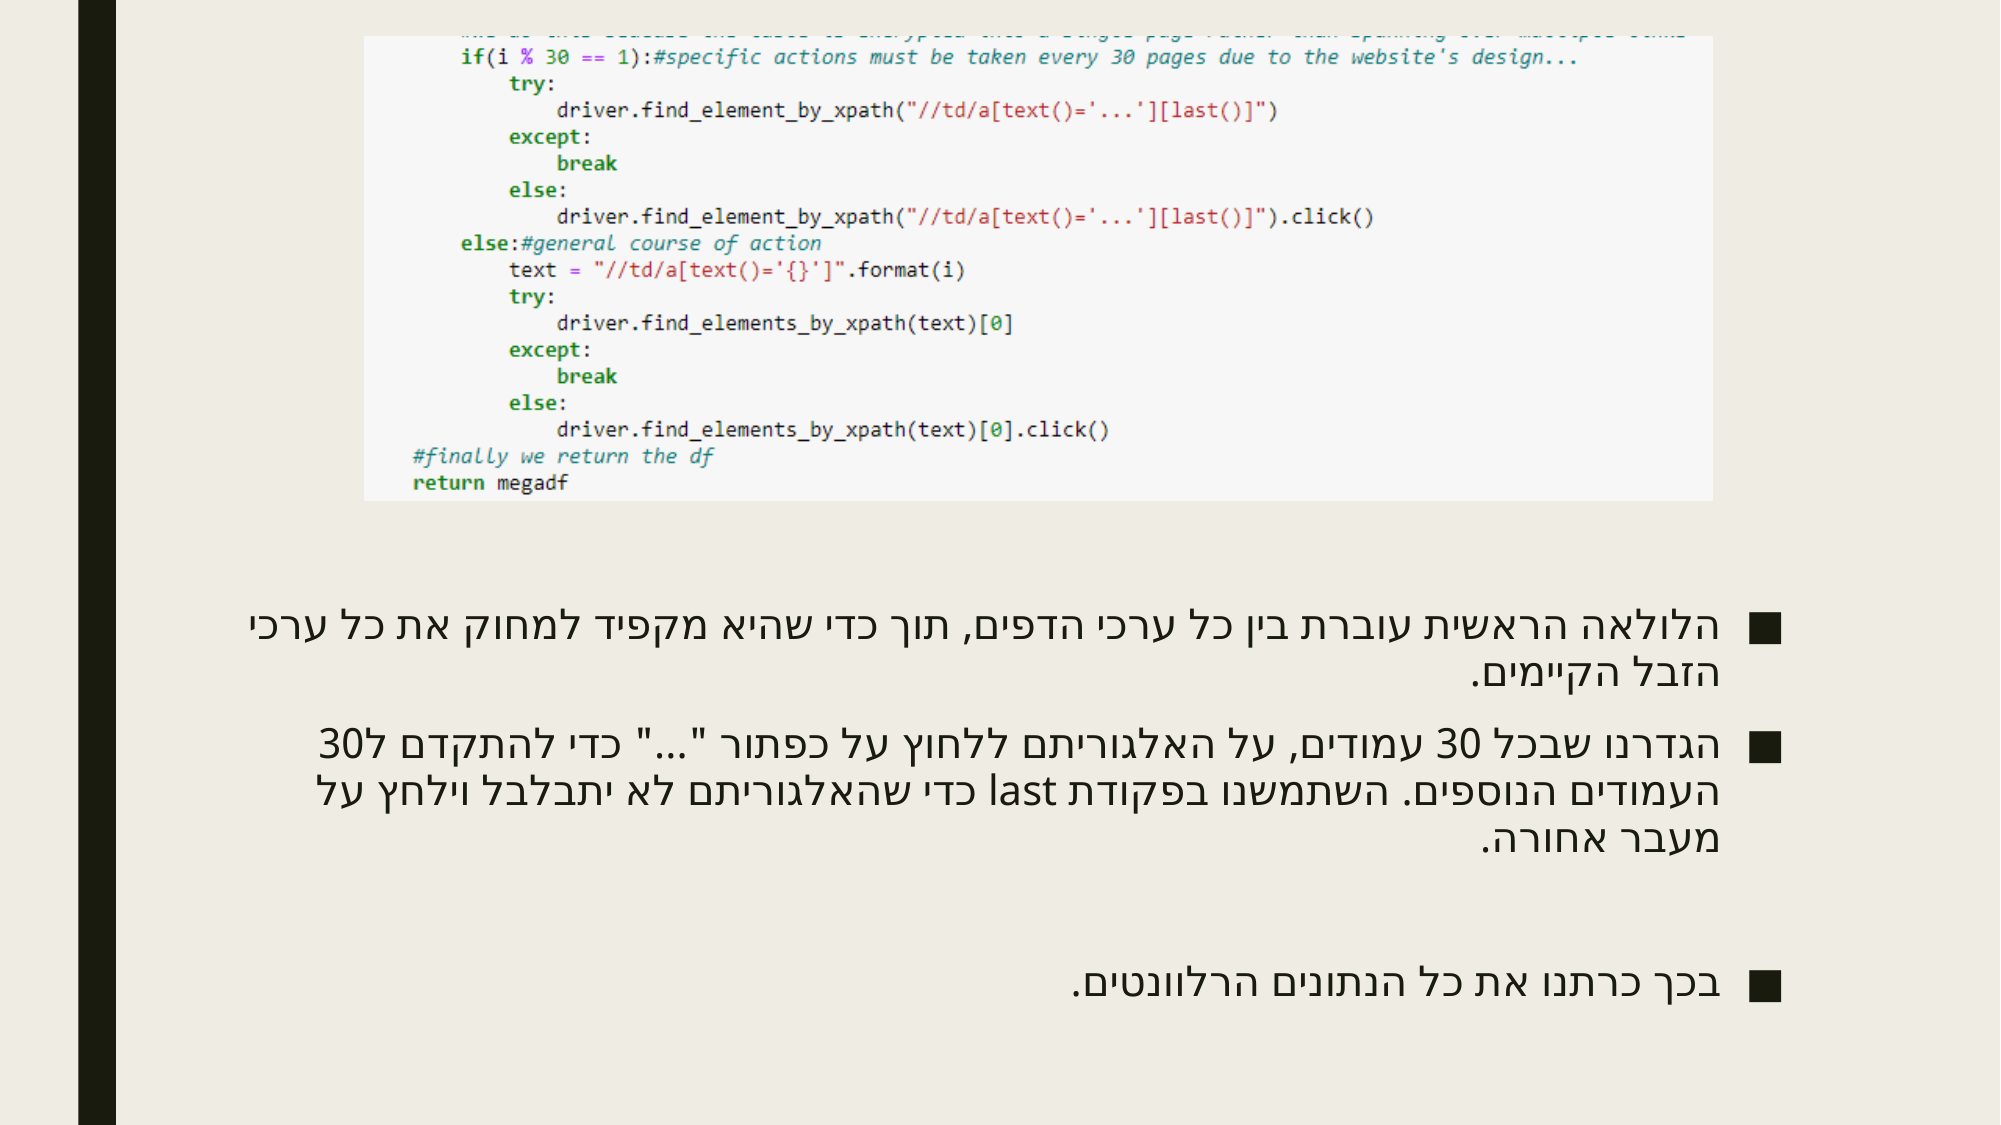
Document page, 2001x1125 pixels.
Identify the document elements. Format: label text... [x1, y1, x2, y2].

list הלולאה הראשית עוברת בין כל ערכי הדפים, תוך כדי שהיא מקפיד למחוק את כל ערכי הזבל הקיימים. הגדרנו שבכל 30 עמודים, על האלגוריתם ללחוץ על כפתור "..." כדי להתקדם ל30 העמודים הנוספים. השתמשנו בפקודת last כדי שהאלגוריתם לא יתבלבל וילחץ על מעבר אחורה. בכך כרתנו את כל הנתונים הרלוונטים. [225, 375, 1800, 963]
picture [364, 36, 1713, 501]
